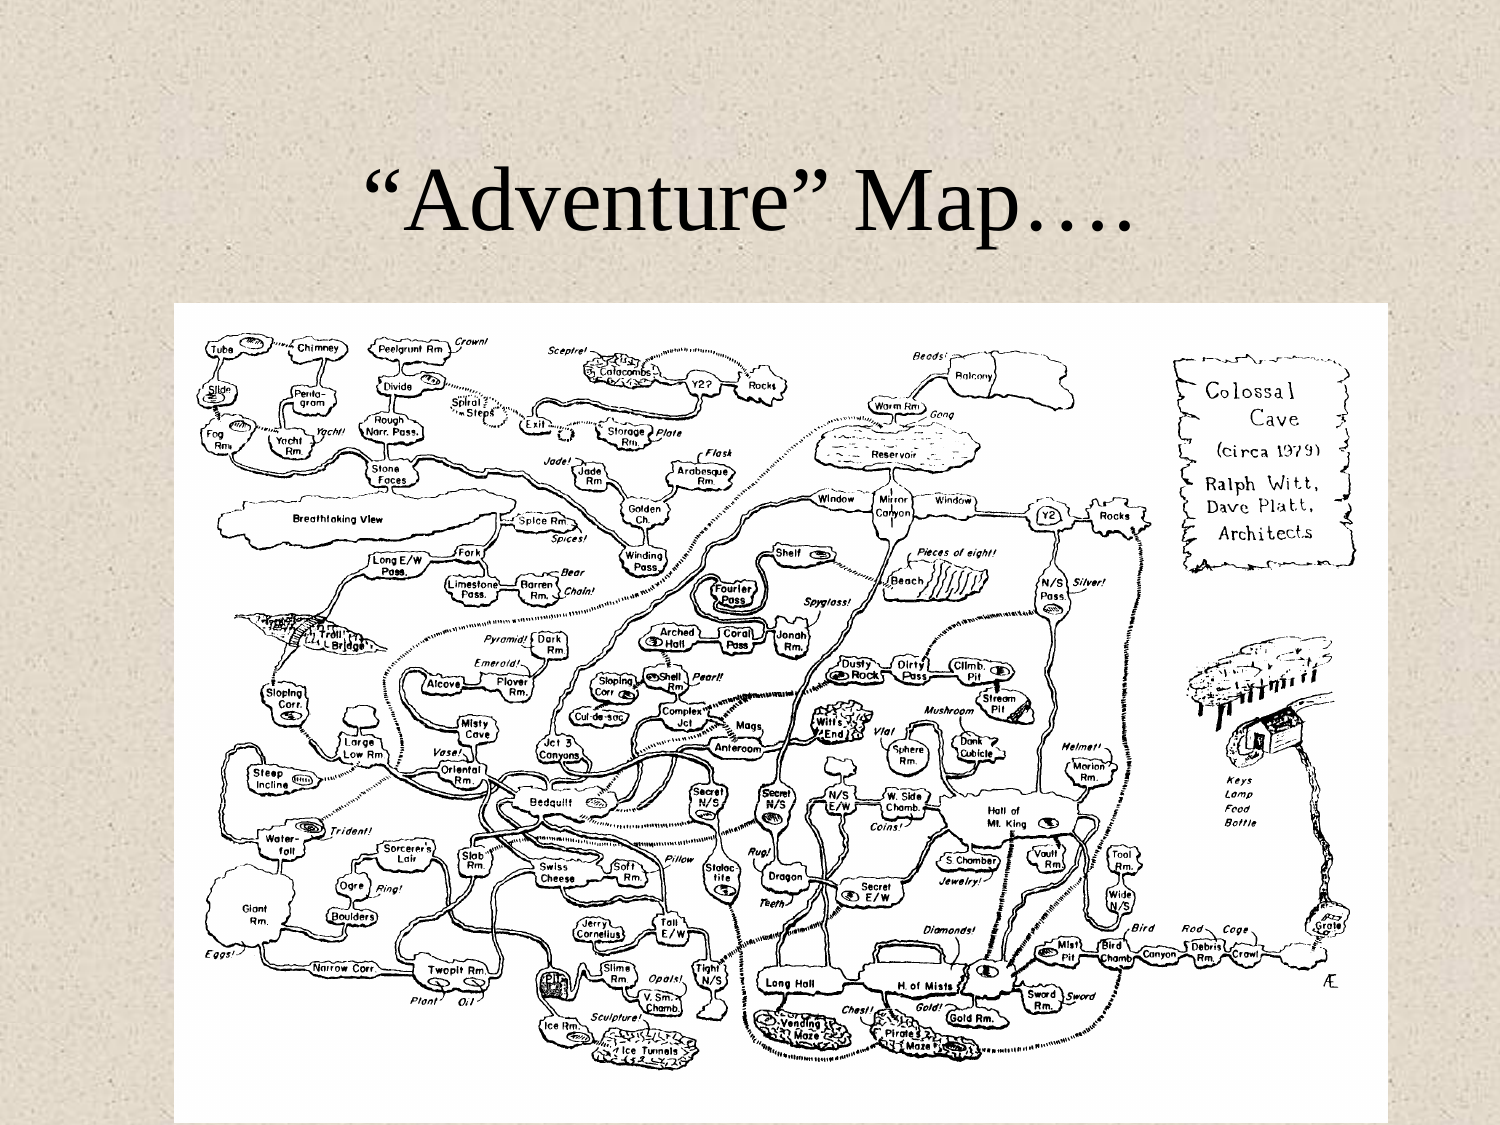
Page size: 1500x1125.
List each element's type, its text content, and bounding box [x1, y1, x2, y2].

title “Adventure” Map…. [112, 99, 1388, 288]
picture [0, 0, 1500, 1125]
